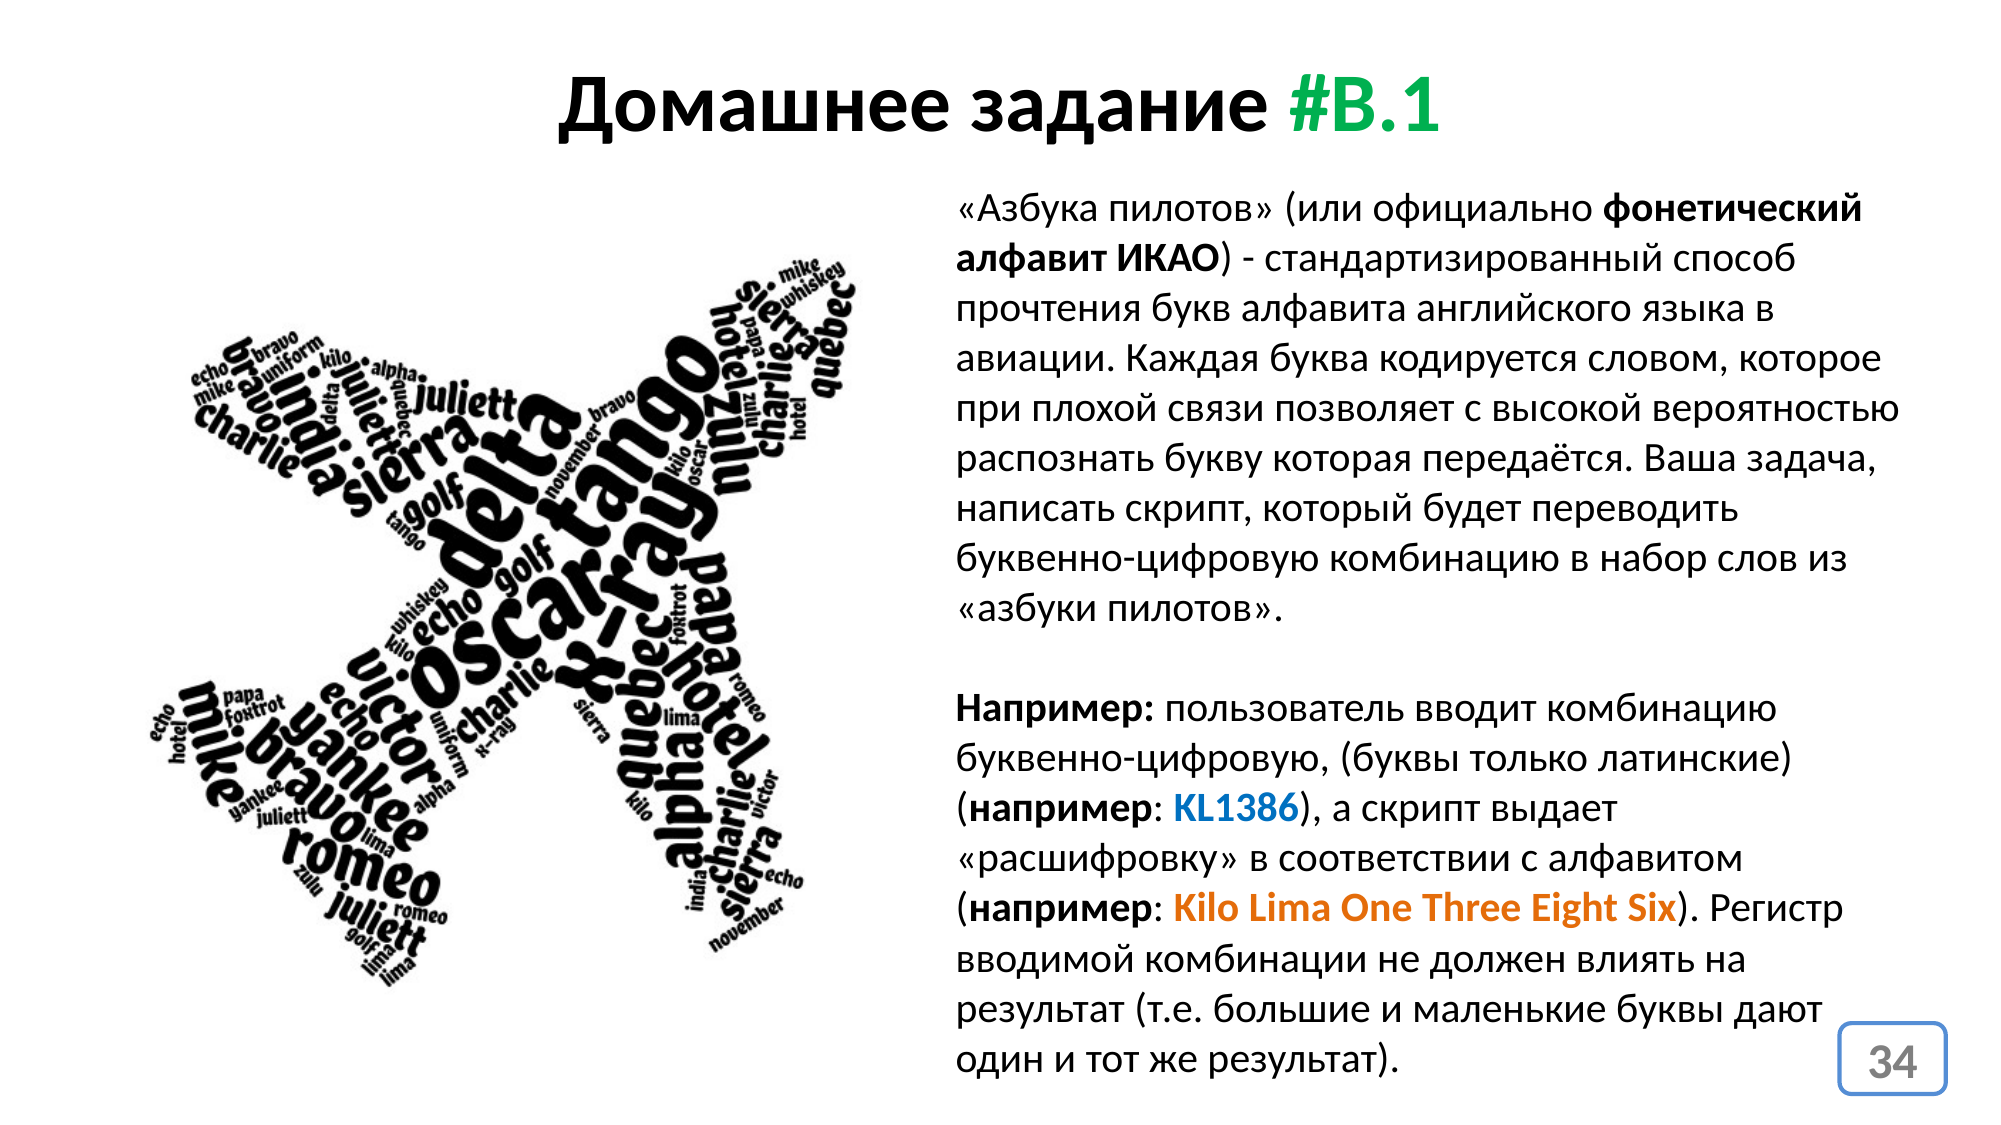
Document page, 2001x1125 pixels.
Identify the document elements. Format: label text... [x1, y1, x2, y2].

title Домашнее задание #B.1 [0, 0, 2000, 197]
picture [54, 174, 951, 1071]
text_box «Азбука пилотов» (или официально фонетический алфавит ИКАО) - стандартизированный способ прочтения букв алфавита английского языка в авиации. Каждая буква кодируется словом, которое при плохой связи позволяет с высокой вероятностью распознать букву которая передаётся. Ваша задача, написать скрипт, который будет переводить буквенно-цифровую комбинацию в набор слов из «азбуки пилотов». Например: пользователь вводит комбинацию буквенно-цифровую, (буквы только латинские) (например: KL1386), а скрипт выдает «расшифровку» в соответствии с алфавитом (например: Kilo Lima One Three Eight Six). Регистр вводимой комбинации не должен влиять на результат (т.е. большие и маленькие буквы дают один и тот же результат). [940, 172, 1924, 1088]
text_box 34 [1838, 1021, 1948, 1097]
